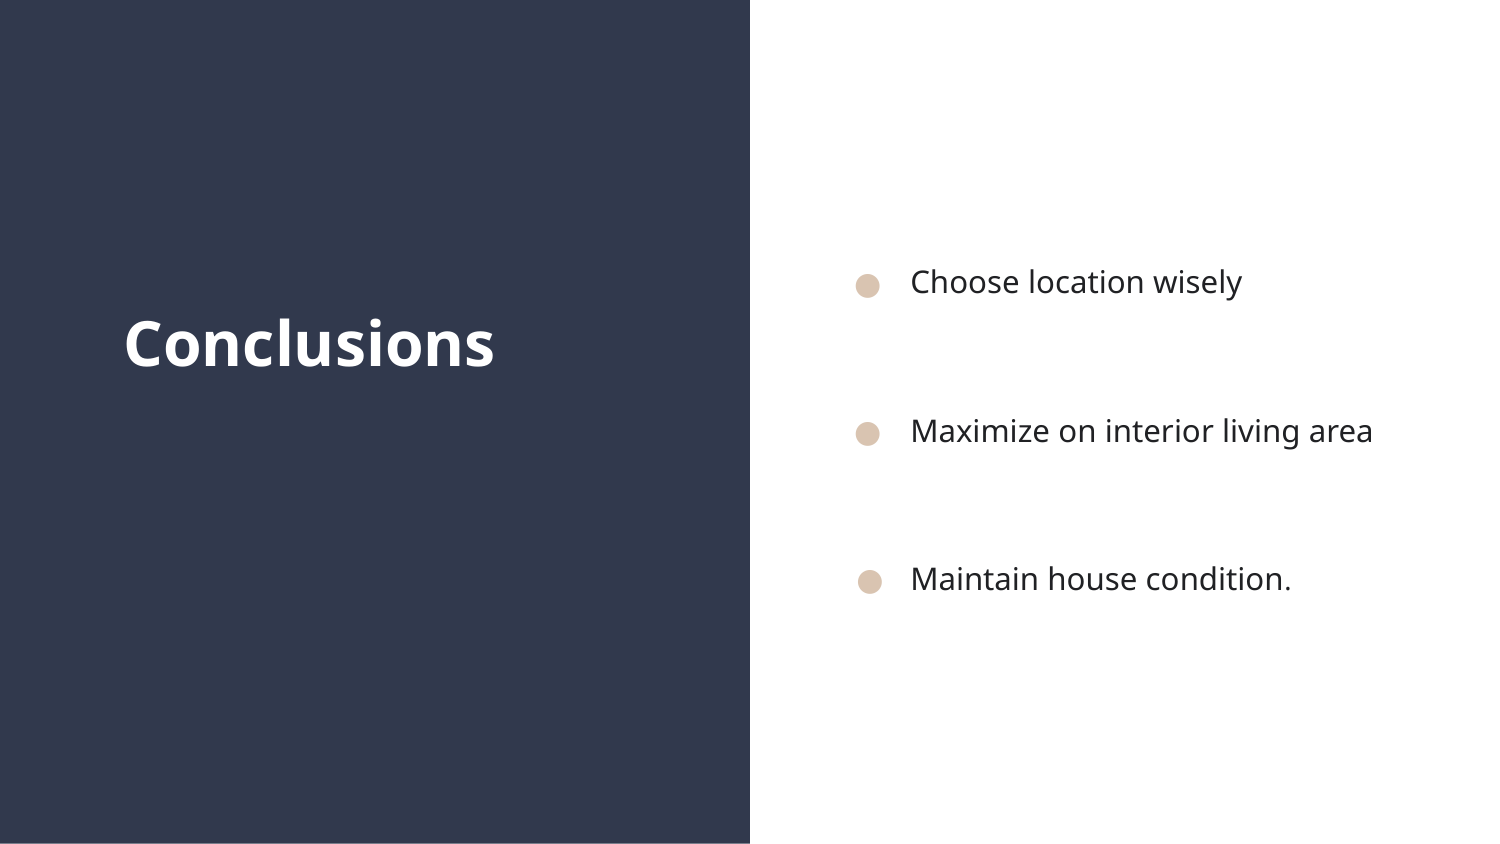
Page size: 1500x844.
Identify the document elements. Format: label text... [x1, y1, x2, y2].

list Choose location wisely Maximize on interior living area Maintain house condition. [820, 110, 1403, 770]
title Conclusions [43, 281, 708, 562]
